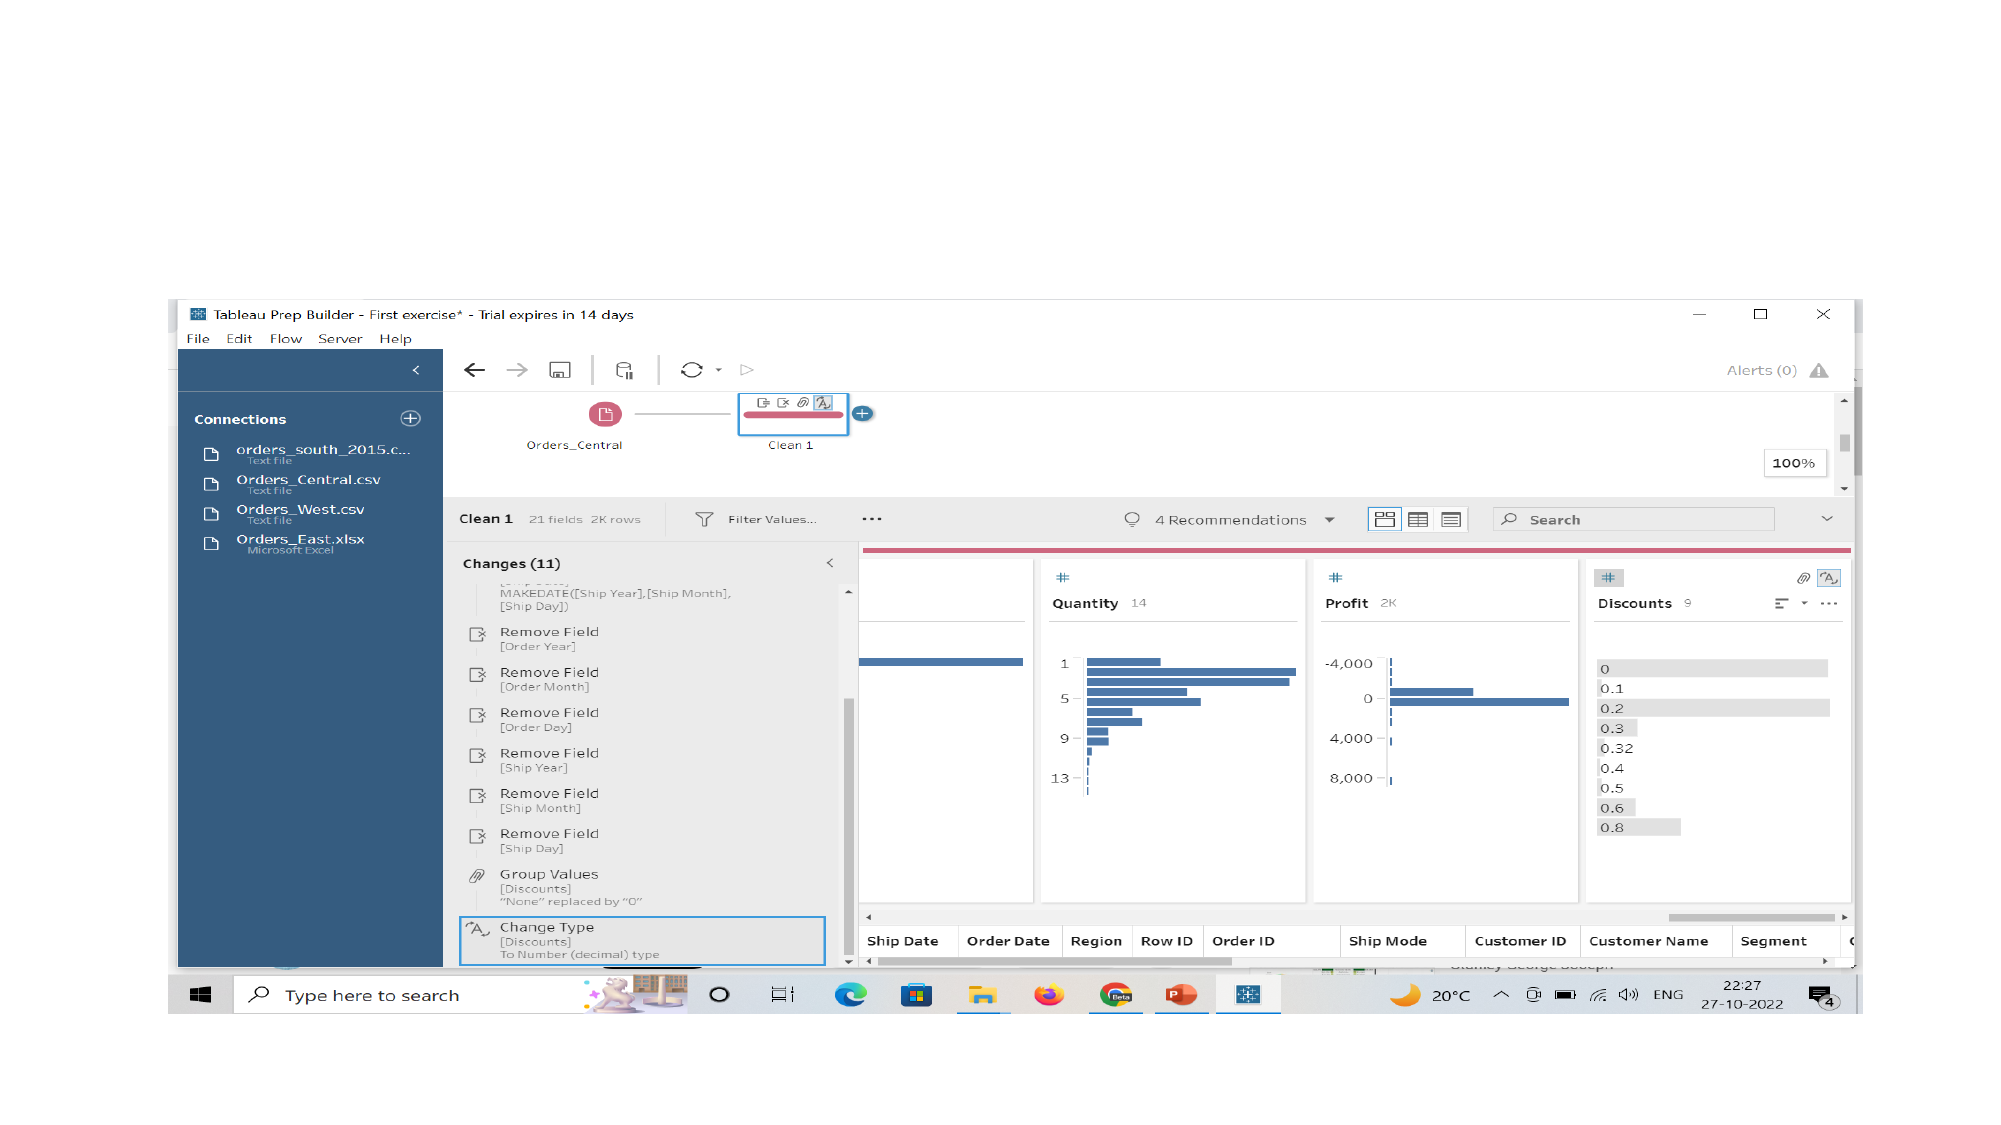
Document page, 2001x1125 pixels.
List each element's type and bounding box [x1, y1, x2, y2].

list [168, 299, 1863, 1014]
